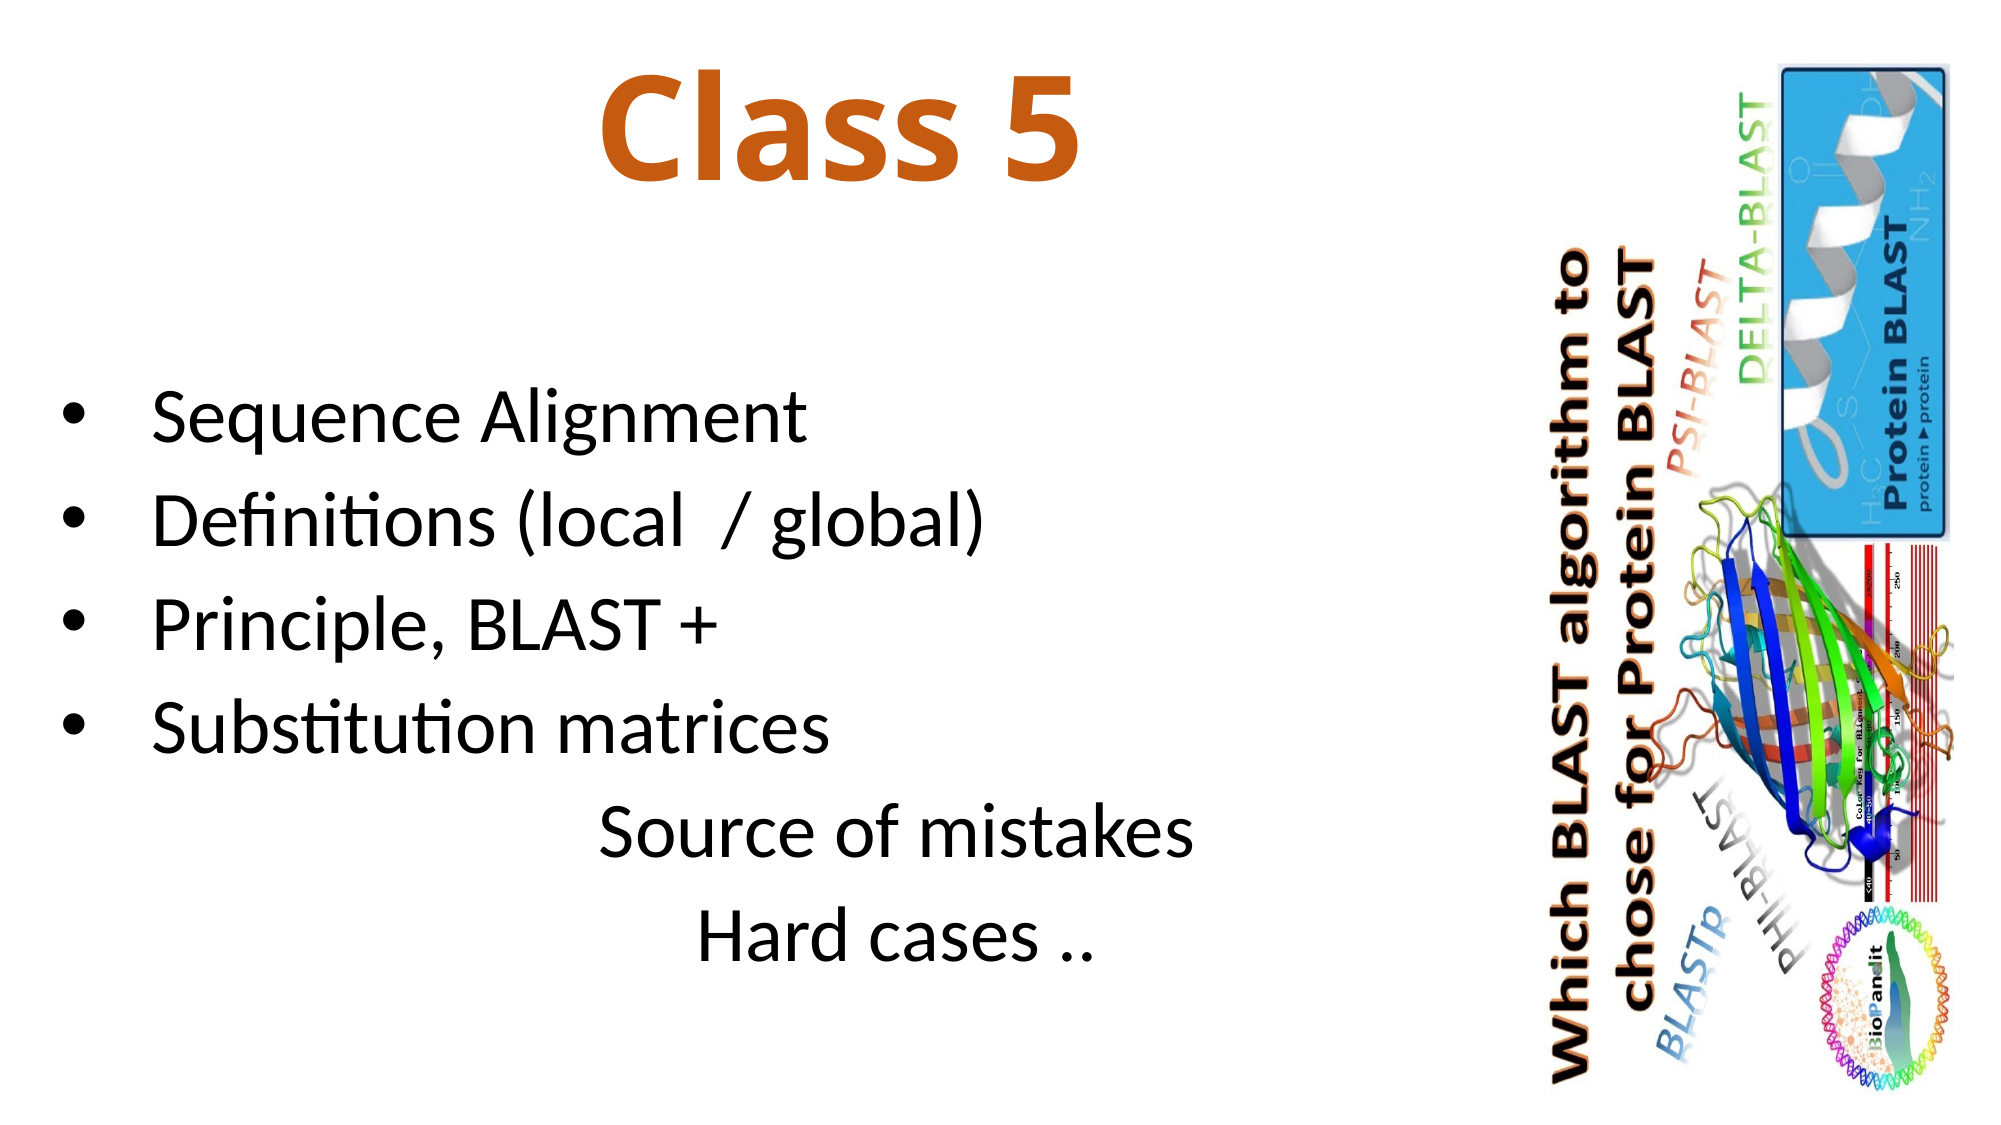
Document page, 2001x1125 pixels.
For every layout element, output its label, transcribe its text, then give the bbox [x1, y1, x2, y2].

subtitle Sequence Alignment Definitions (local / global) Principle, BLAST + Substitution matrices Source of mistakes Hard cases .. [45, 267, 1544, 990]
title Class 5 [89, 46, 1590, 220]
picture [1230, 60, 2000, 1095]
